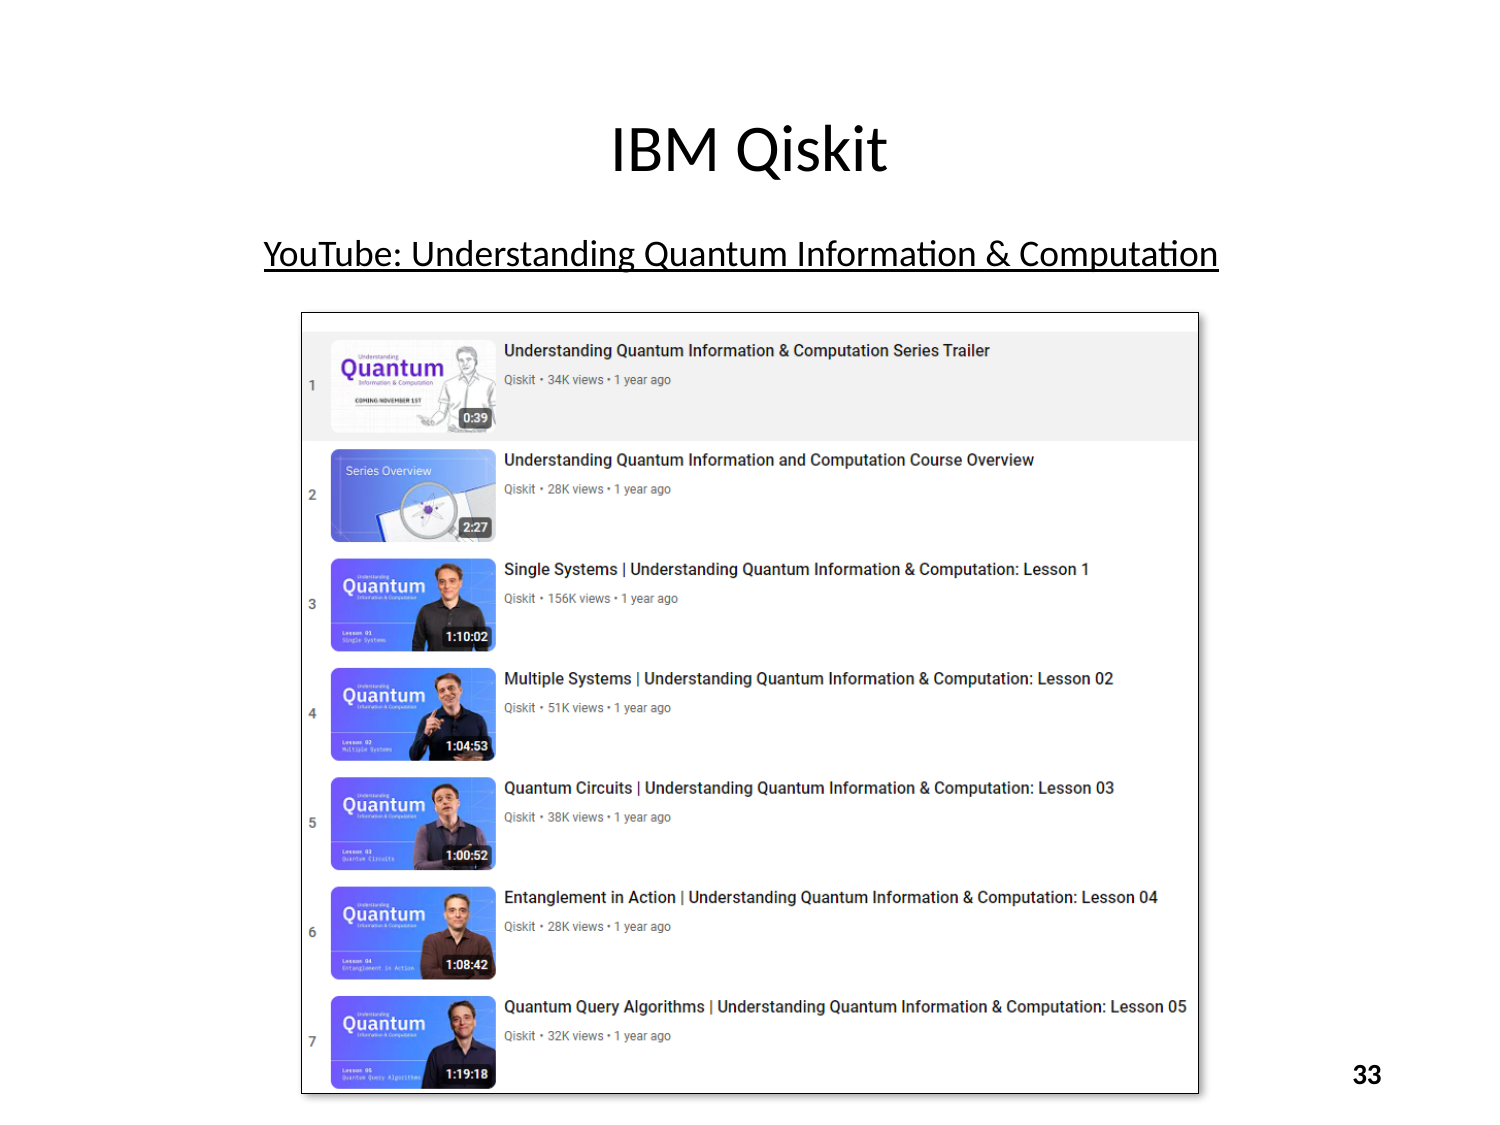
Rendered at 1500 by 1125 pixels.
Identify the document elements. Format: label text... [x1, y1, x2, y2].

text_box YouTube: Understanding Quantum Information & Computation [212, 221, 1288, 282]
picture [301, 312, 1199, 1094]
title IBM Qiskit [103, 59, 1397, 241]
slide_number 33 [1059, 1042, 1397, 1103]
